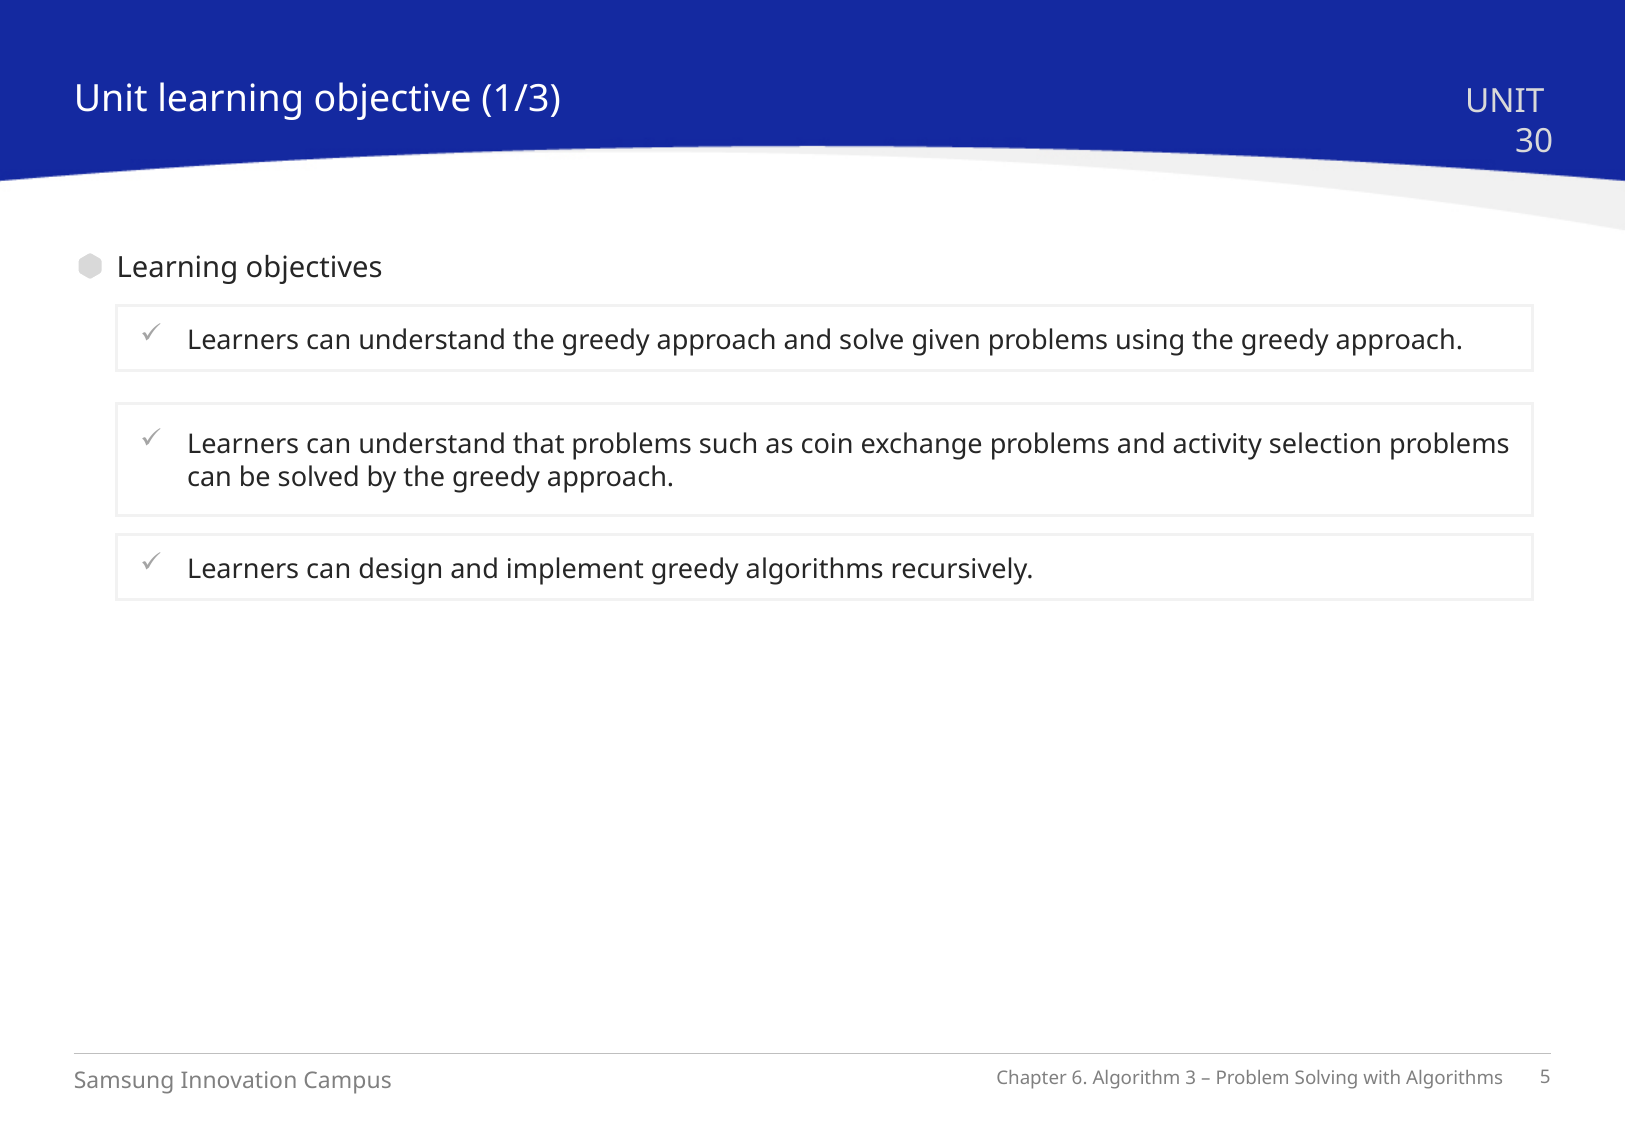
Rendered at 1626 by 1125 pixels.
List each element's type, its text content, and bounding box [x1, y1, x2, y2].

picture [0, 0, 1625, 1125]
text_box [72, 246, 1533, 286]
text_box UNIT 30 [1422, 78, 1554, 159]
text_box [116, 305, 1533, 616]
text_box Unit learning objective (1/3) [73, 73, 1515, 119]
